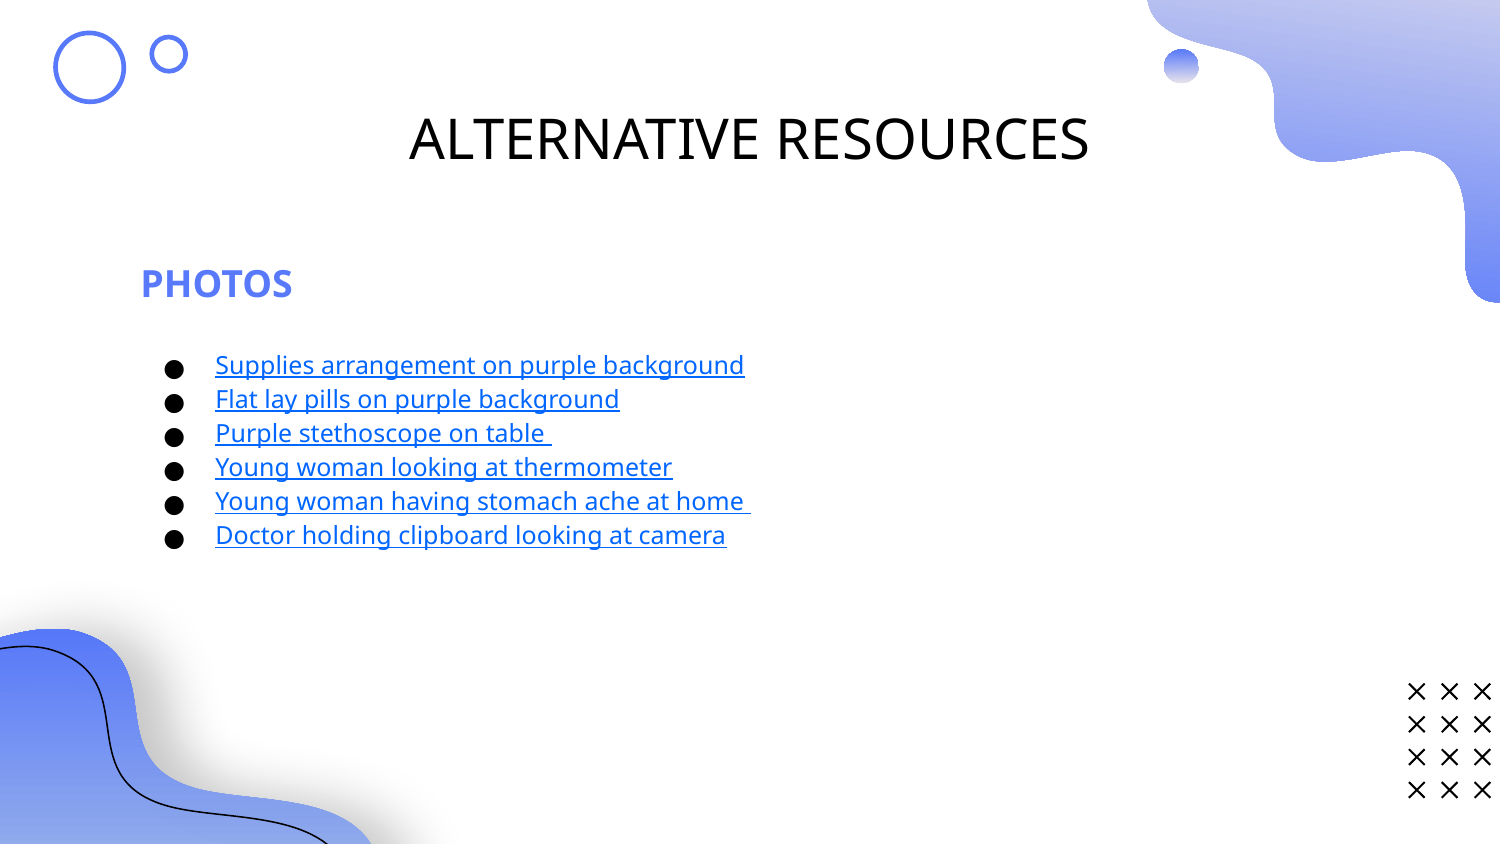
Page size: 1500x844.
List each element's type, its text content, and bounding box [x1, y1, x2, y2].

subtitle PHOTOS Supplies arrangement on purple background Flat lay pills on purple background Purple stethoscope on table Young woman looking at thermometer Young woman having stomach ache at home Doctor holding clipboard looking at camera [125, 244, 1115, 660]
title ALTERNATIVE RESOURCES [118, 88, 1382, 223]
